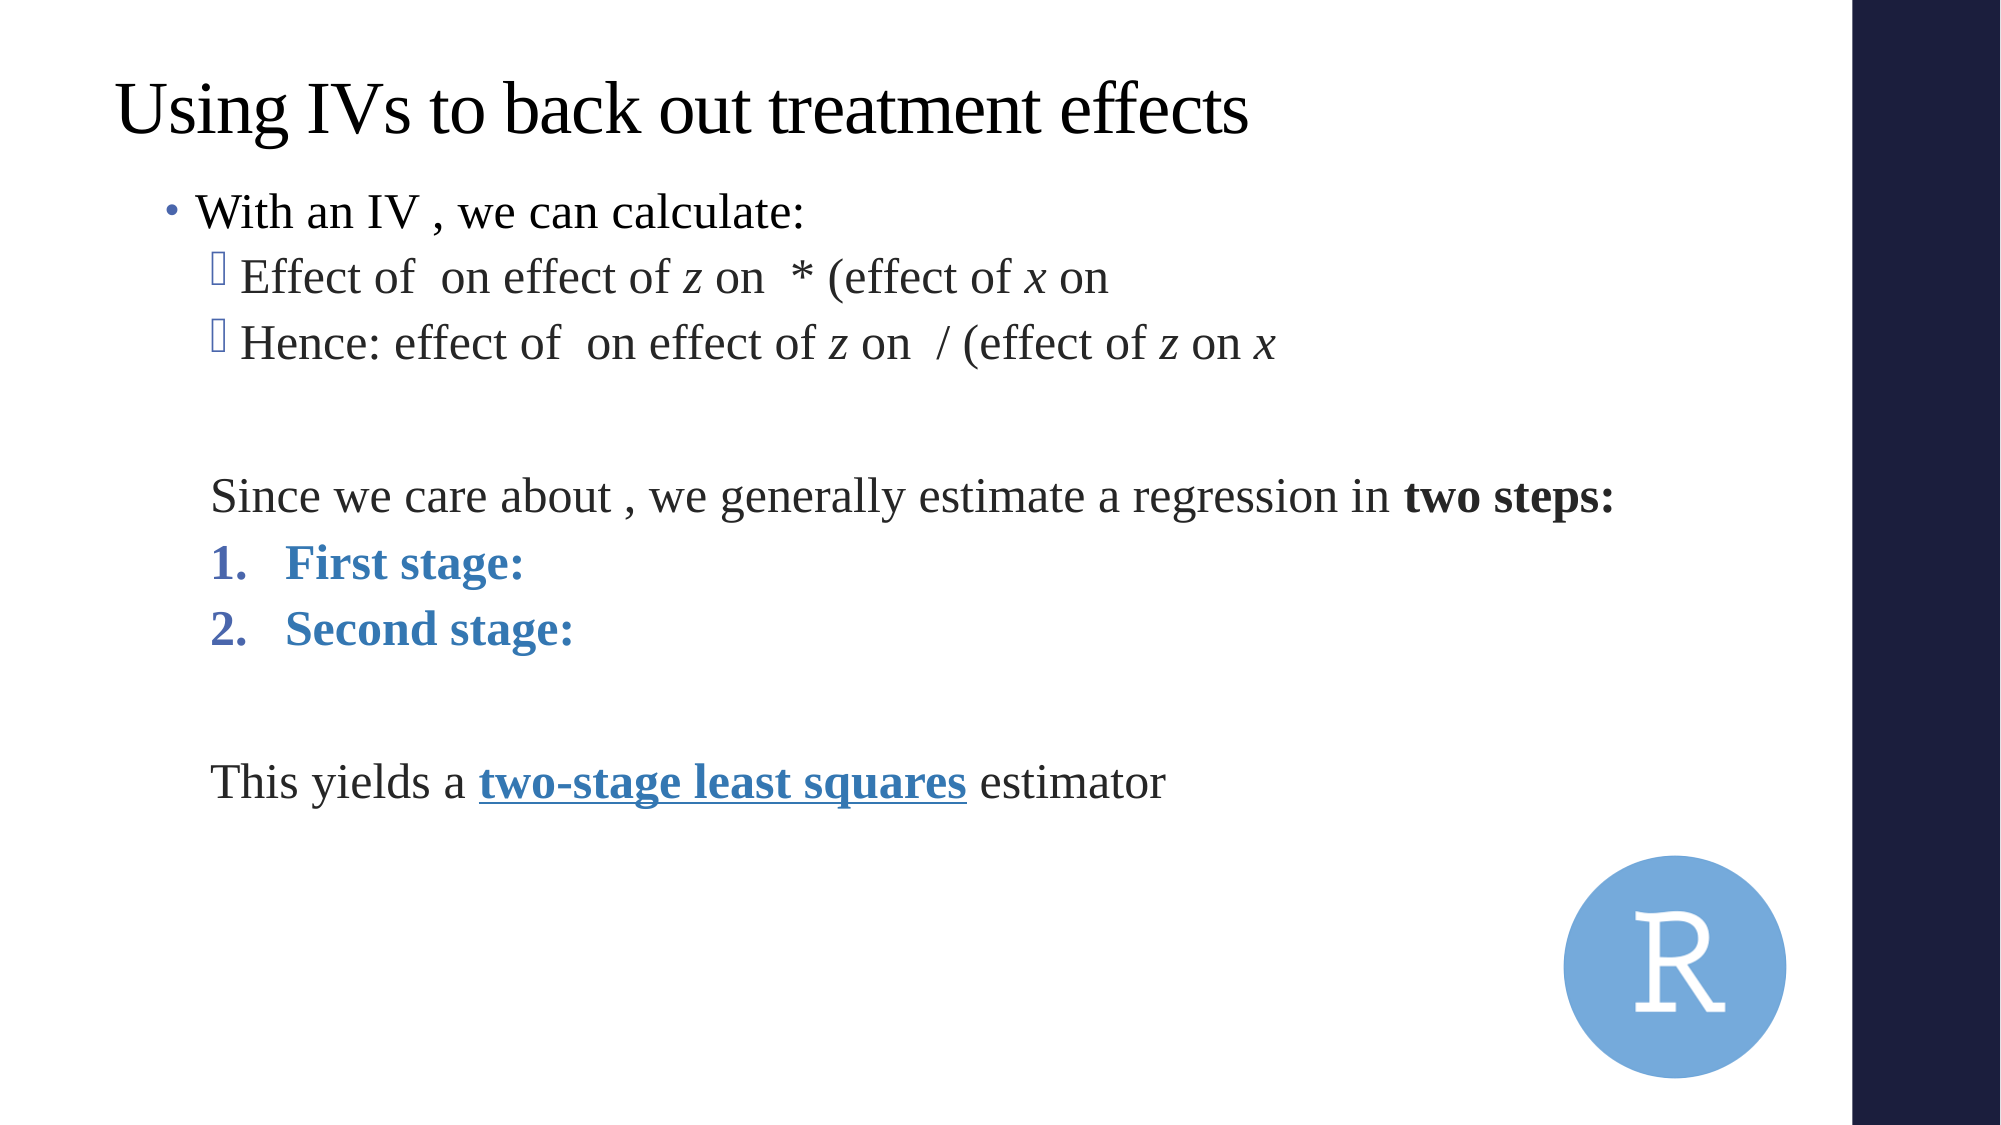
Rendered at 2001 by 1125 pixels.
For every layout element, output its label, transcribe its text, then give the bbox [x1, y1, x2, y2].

picture [1562, 854, 1789, 1080]
title Using IVs to back out treatment effects [99, 55, 1813, 158]
